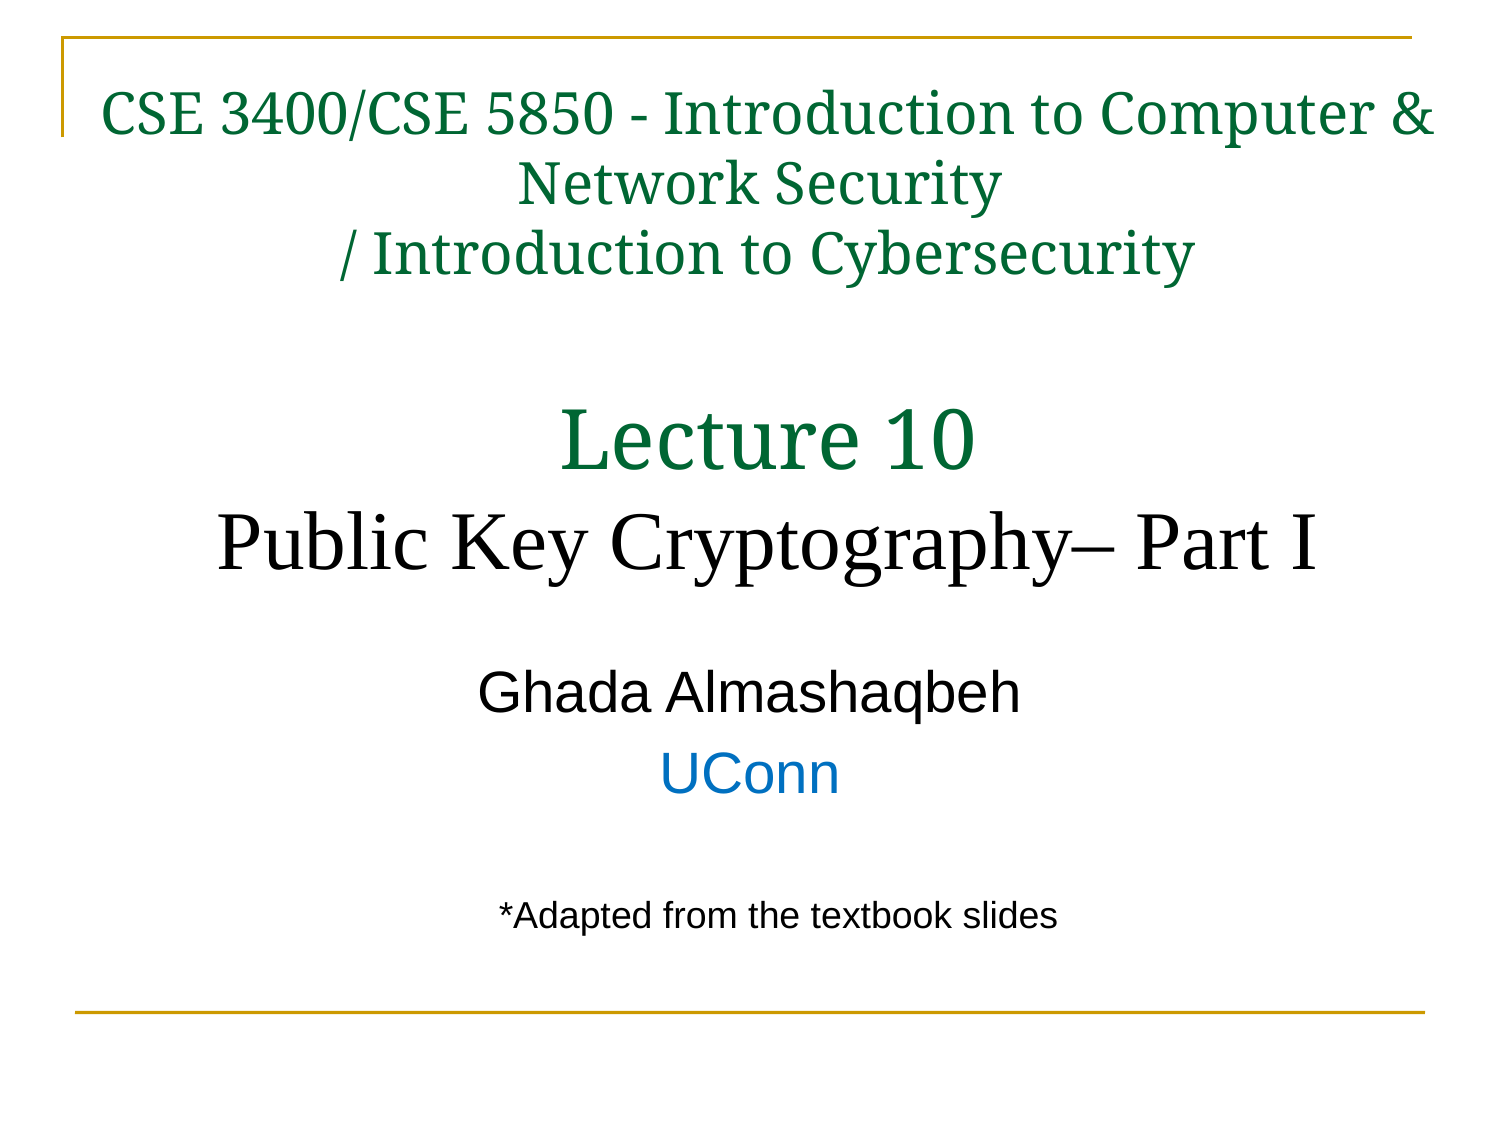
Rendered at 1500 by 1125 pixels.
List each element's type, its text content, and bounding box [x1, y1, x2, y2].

subtitle Ghada Almashaqbeh UConn [0, 646, 1500, 745]
title CSE 3400/CSE 5850 - Introduction to Computer & Network Security / Introduction to Cybersecurity Lecture 10 Public Key Cryptography– Part I [36, 69, 1500, 603]
text_box *Adapted from the textbook slides [203, 882, 1354, 1020]
